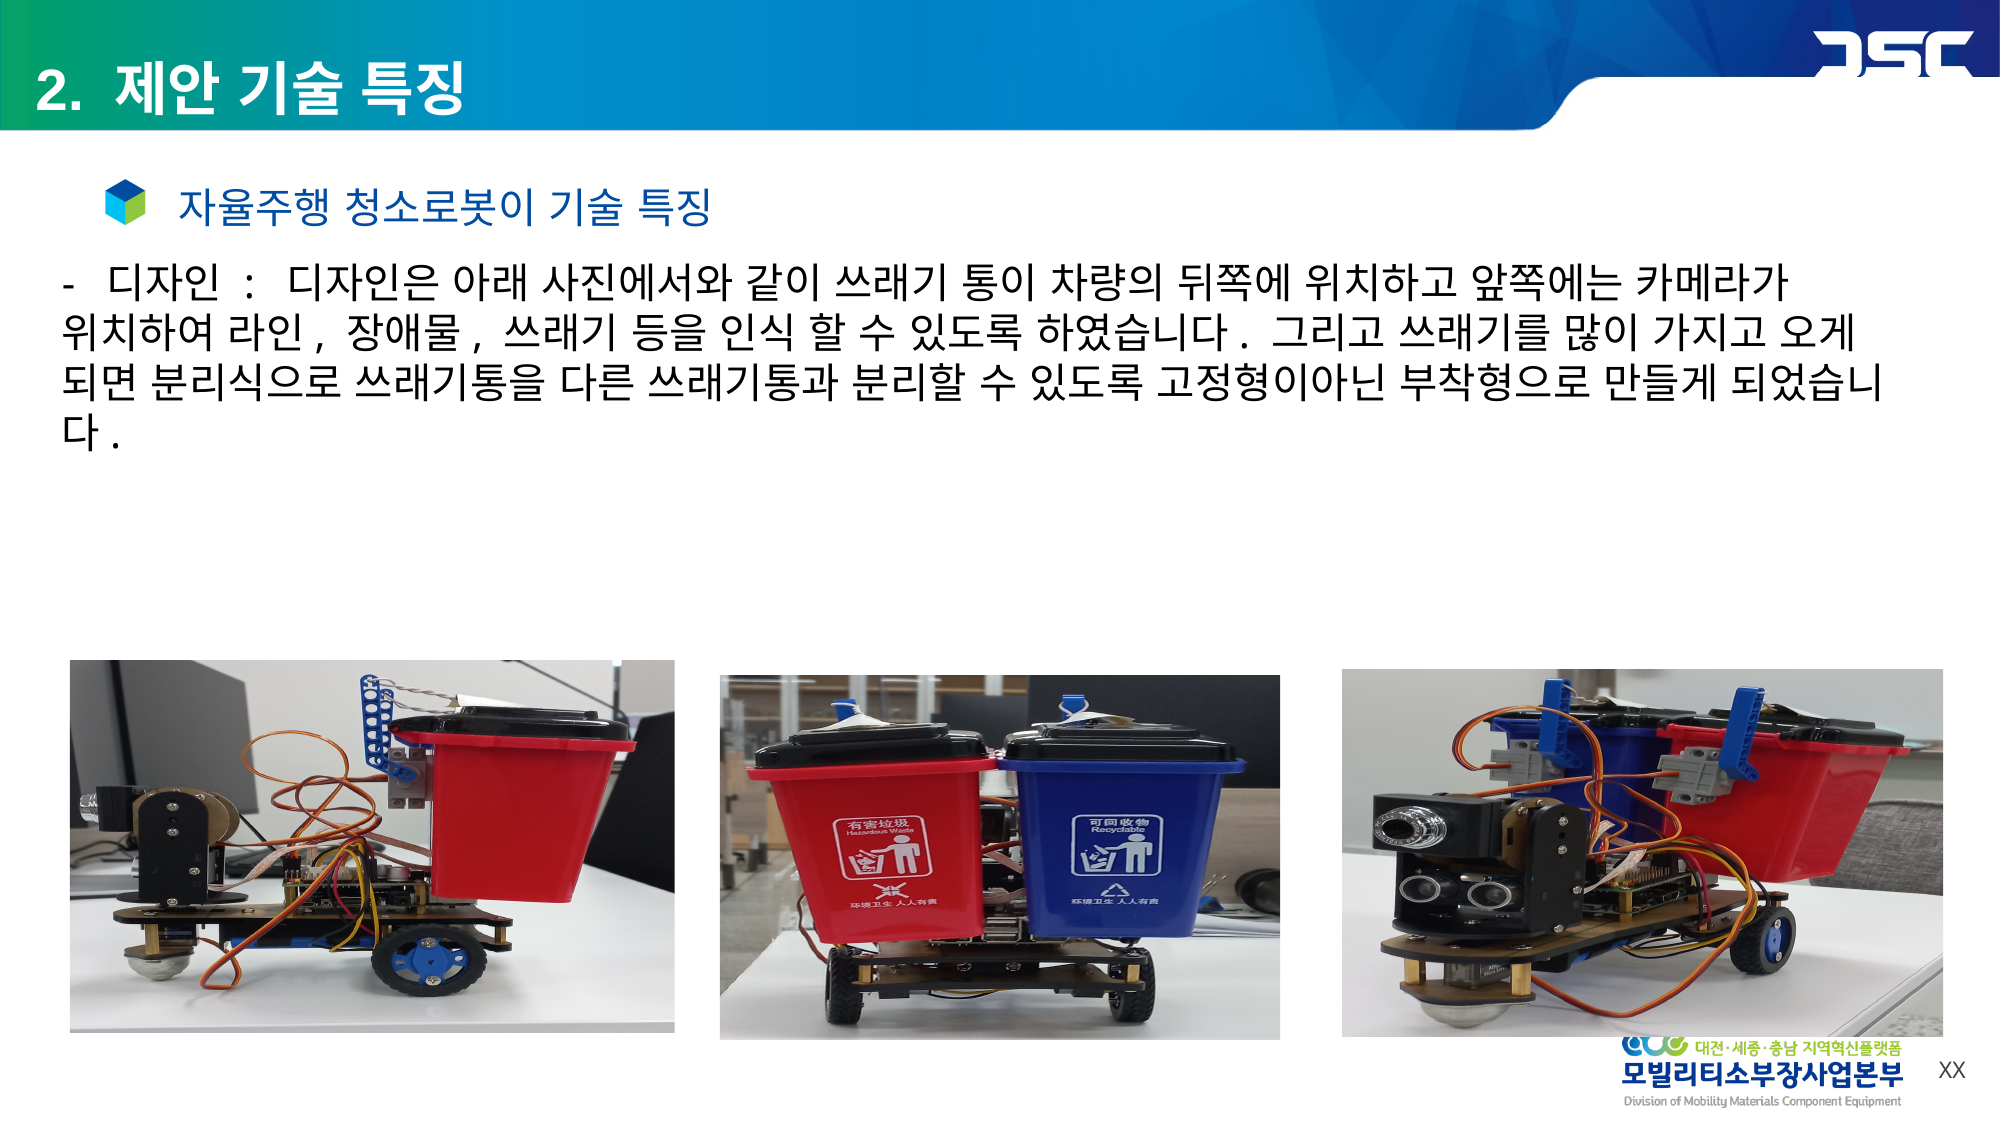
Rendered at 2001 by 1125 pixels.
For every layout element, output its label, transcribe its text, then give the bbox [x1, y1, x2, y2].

text_box 2. 제안 기술 특징 [20, 44, 1652, 130]
picture [0, 0, 2000, 1125]
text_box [1827, 1030, 1981, 1108]
text_box 자율주행 청소로봇이 기술 특징 [163, 169, 730, 239]
text_box - 디자인 : 디자인은 아래 사진에서와 같이 쓰래기 통이 차량의 뒤쪽에 위치하고 앞쪽에는 카메라가 위치하여 라인, 장애물, 쓰래기 등을 인식 할 수 있도록 하였습니다. 그리고 쓰래기를 많이 가지고 오게 되면 분리식으로 쓰래기통을 다른 쓰래기통과 분리할 수 있도록 고정형이아닌 부착형으로 만들게 되었습니다. [47, 249, 1953, 465]
